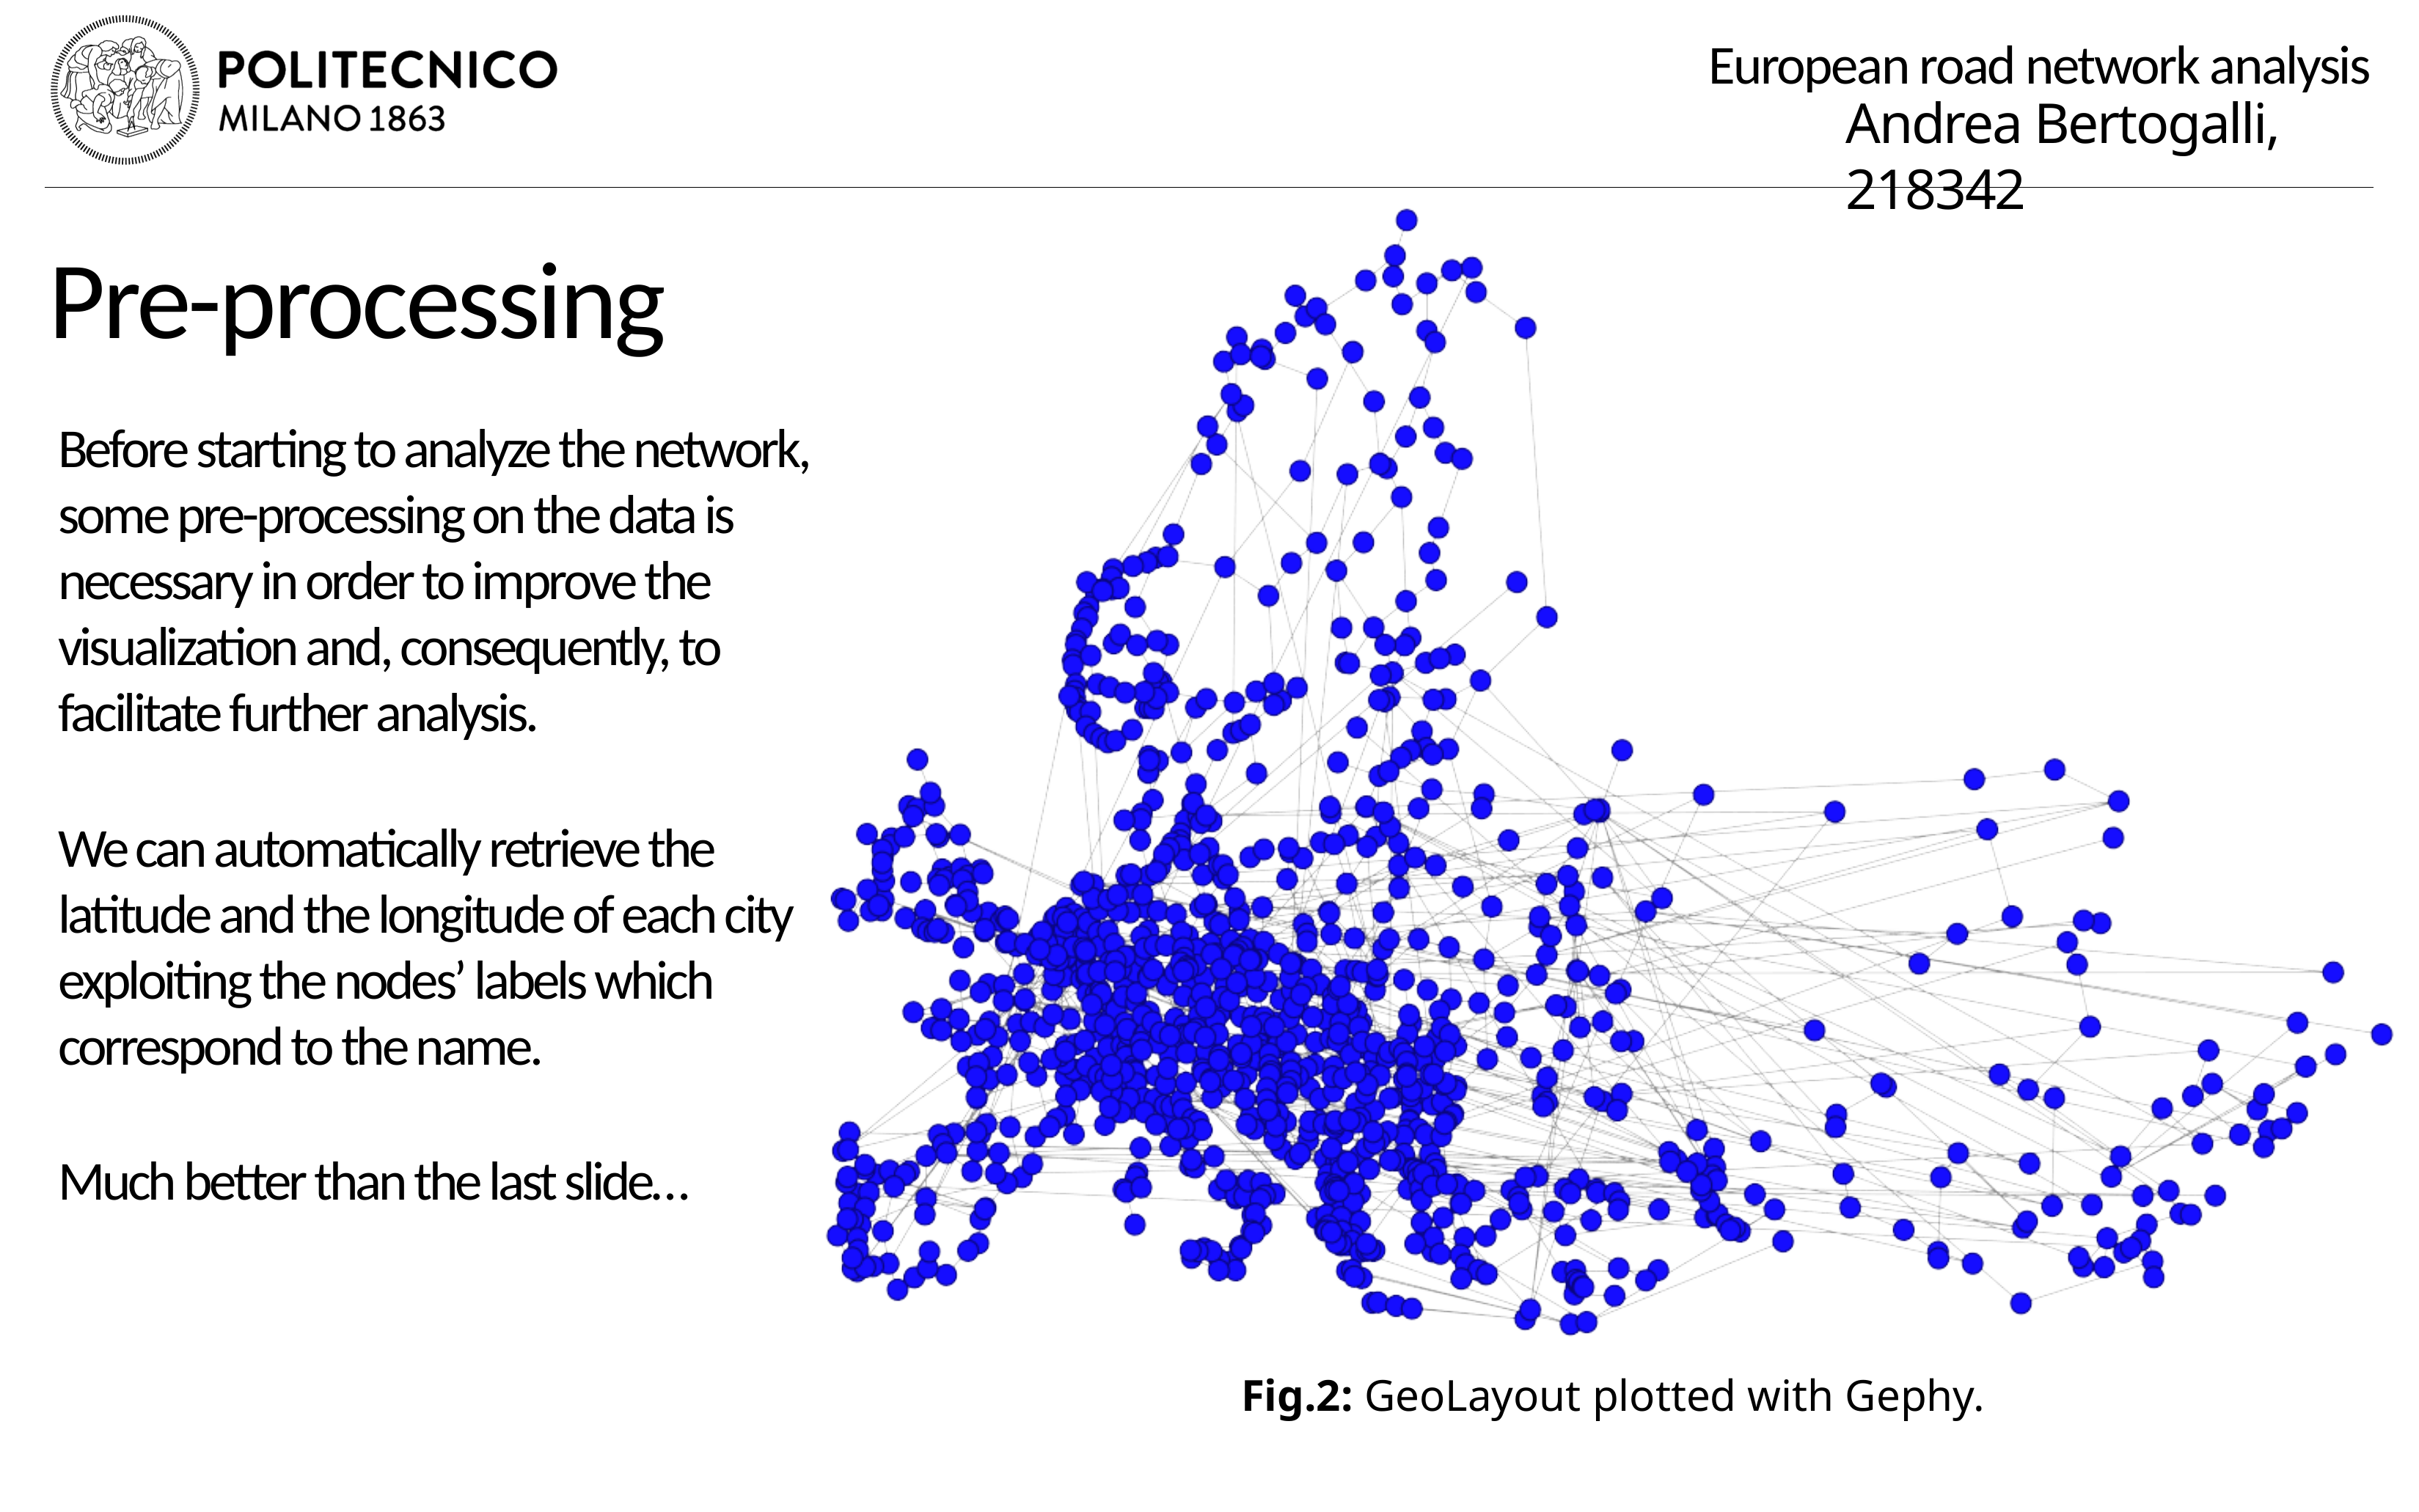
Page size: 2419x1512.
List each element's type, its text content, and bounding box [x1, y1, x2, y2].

text_box European road network analysis [1612, 27, 2419, 95]
text_box Before starting to analyze the network, some pre-processing on the data is necessary in order to improve the visualization and, consequently, to facilitate further analysis. We can automatically retrieve the latitude and the longitude of each city exploiting the nodes’ labels which correspond to the name. Much better than the last slide… [0, 411, 663, 1211]
picture [45, 12, 645, 166]
picture [668, 98, 2419, 1512]
text_box Pre-processing [0, 227, 663, 361]
text_box Andrea Bertogalli, 218342 [1750, 87, 2419, 95]
